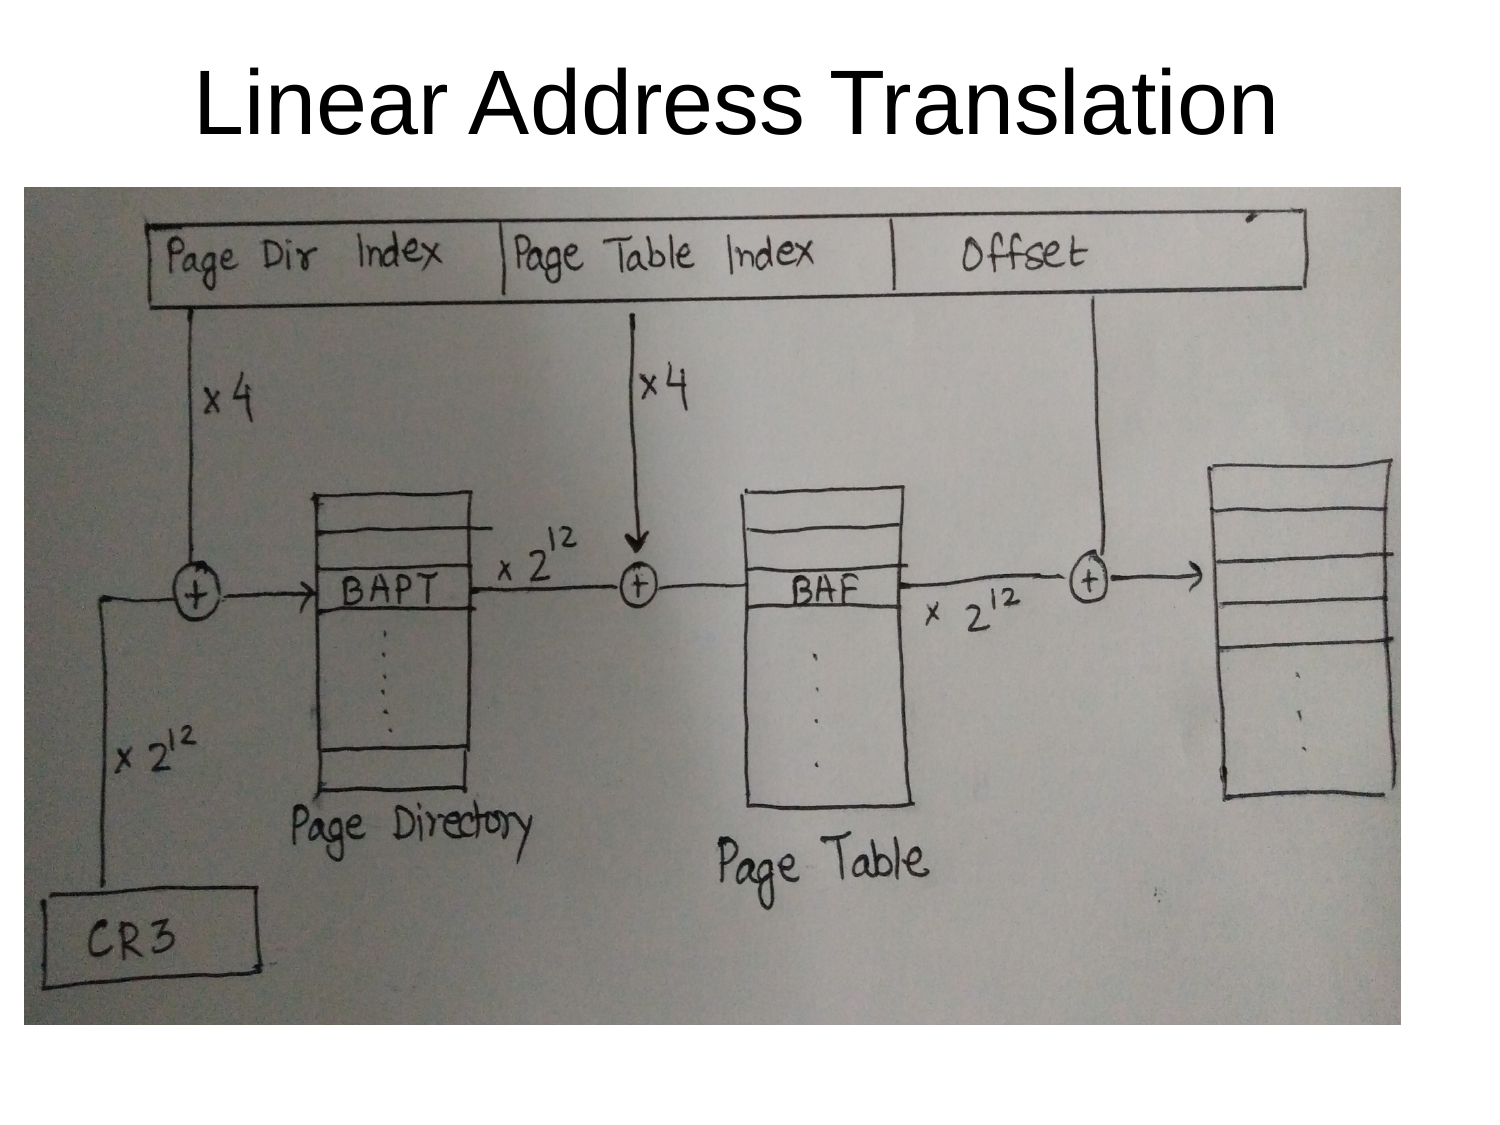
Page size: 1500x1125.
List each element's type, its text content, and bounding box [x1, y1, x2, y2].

title Linear Address Translation [74, 44, 1426, 151]
picture [23, 187, 1401, 1026]
